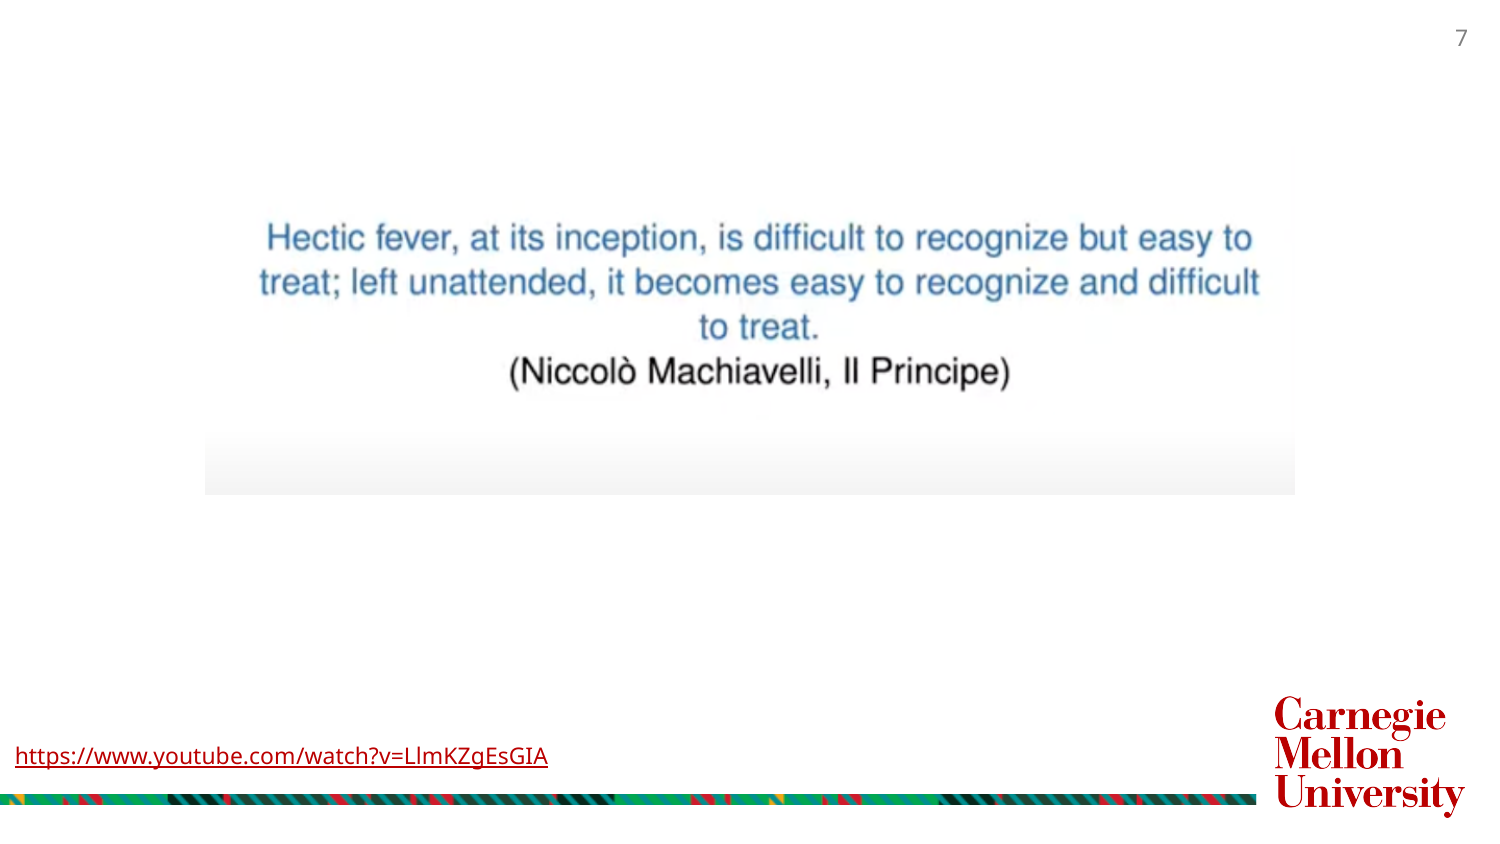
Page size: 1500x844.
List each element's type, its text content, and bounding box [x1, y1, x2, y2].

picture [1275, 696, 1465, 818]
picture [204, 146, 1295, 495]
picture [0, 794, 1257, 805]
text_box https://www.youtube.com/watch?v=LlmKZgEsGIA [0, 734, 973, 781]
